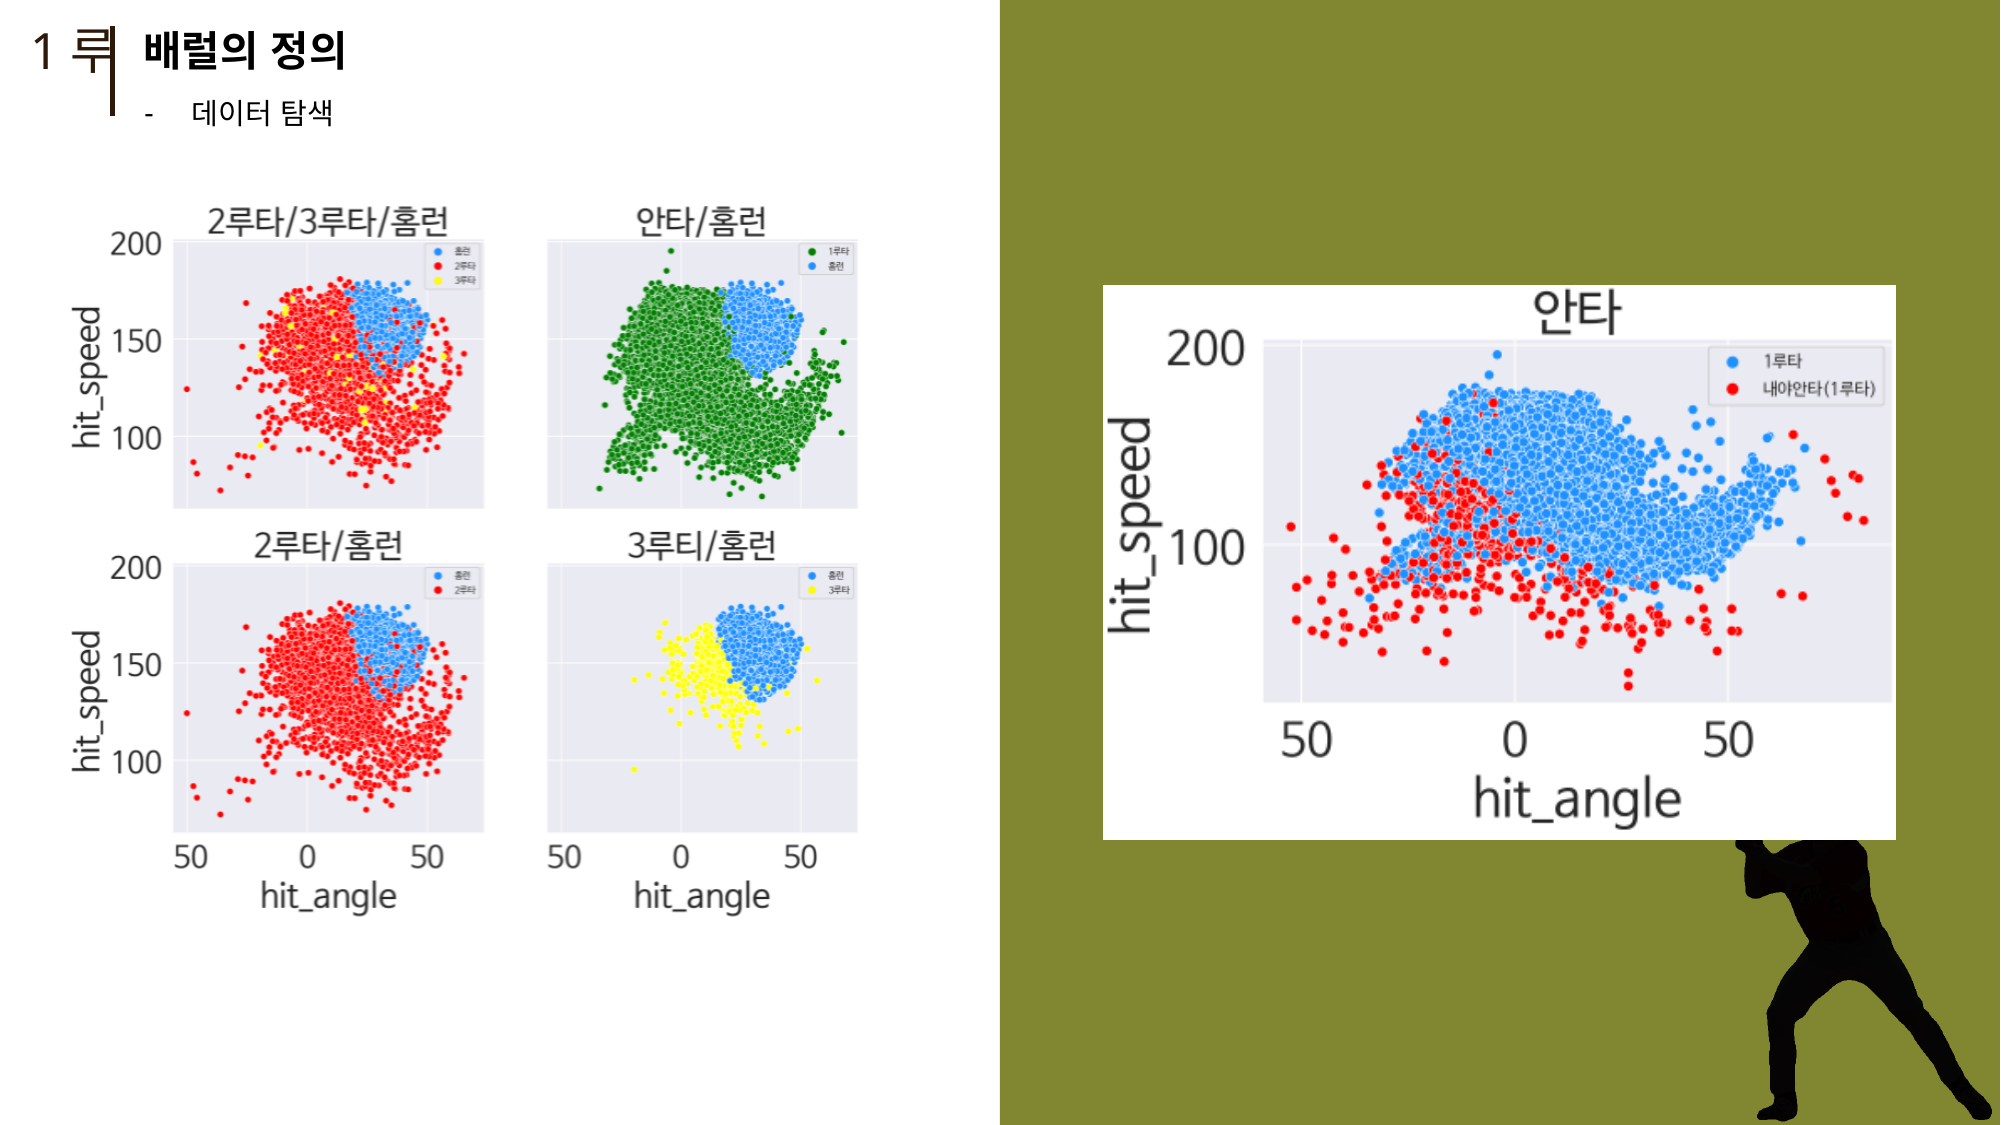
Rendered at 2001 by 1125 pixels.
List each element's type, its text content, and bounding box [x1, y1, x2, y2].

picture [1103, 284, 2000, 1125]
text_box 배럴의 정의 [128, 17, 805, 82]
picture [70, 203, 863, 922]
text_box 데이터 탐색 [129, 87, 1044, 138]
text_box 1루 [15, 11, 203, 87]
text_box [999, 0, 2000, 1125]
